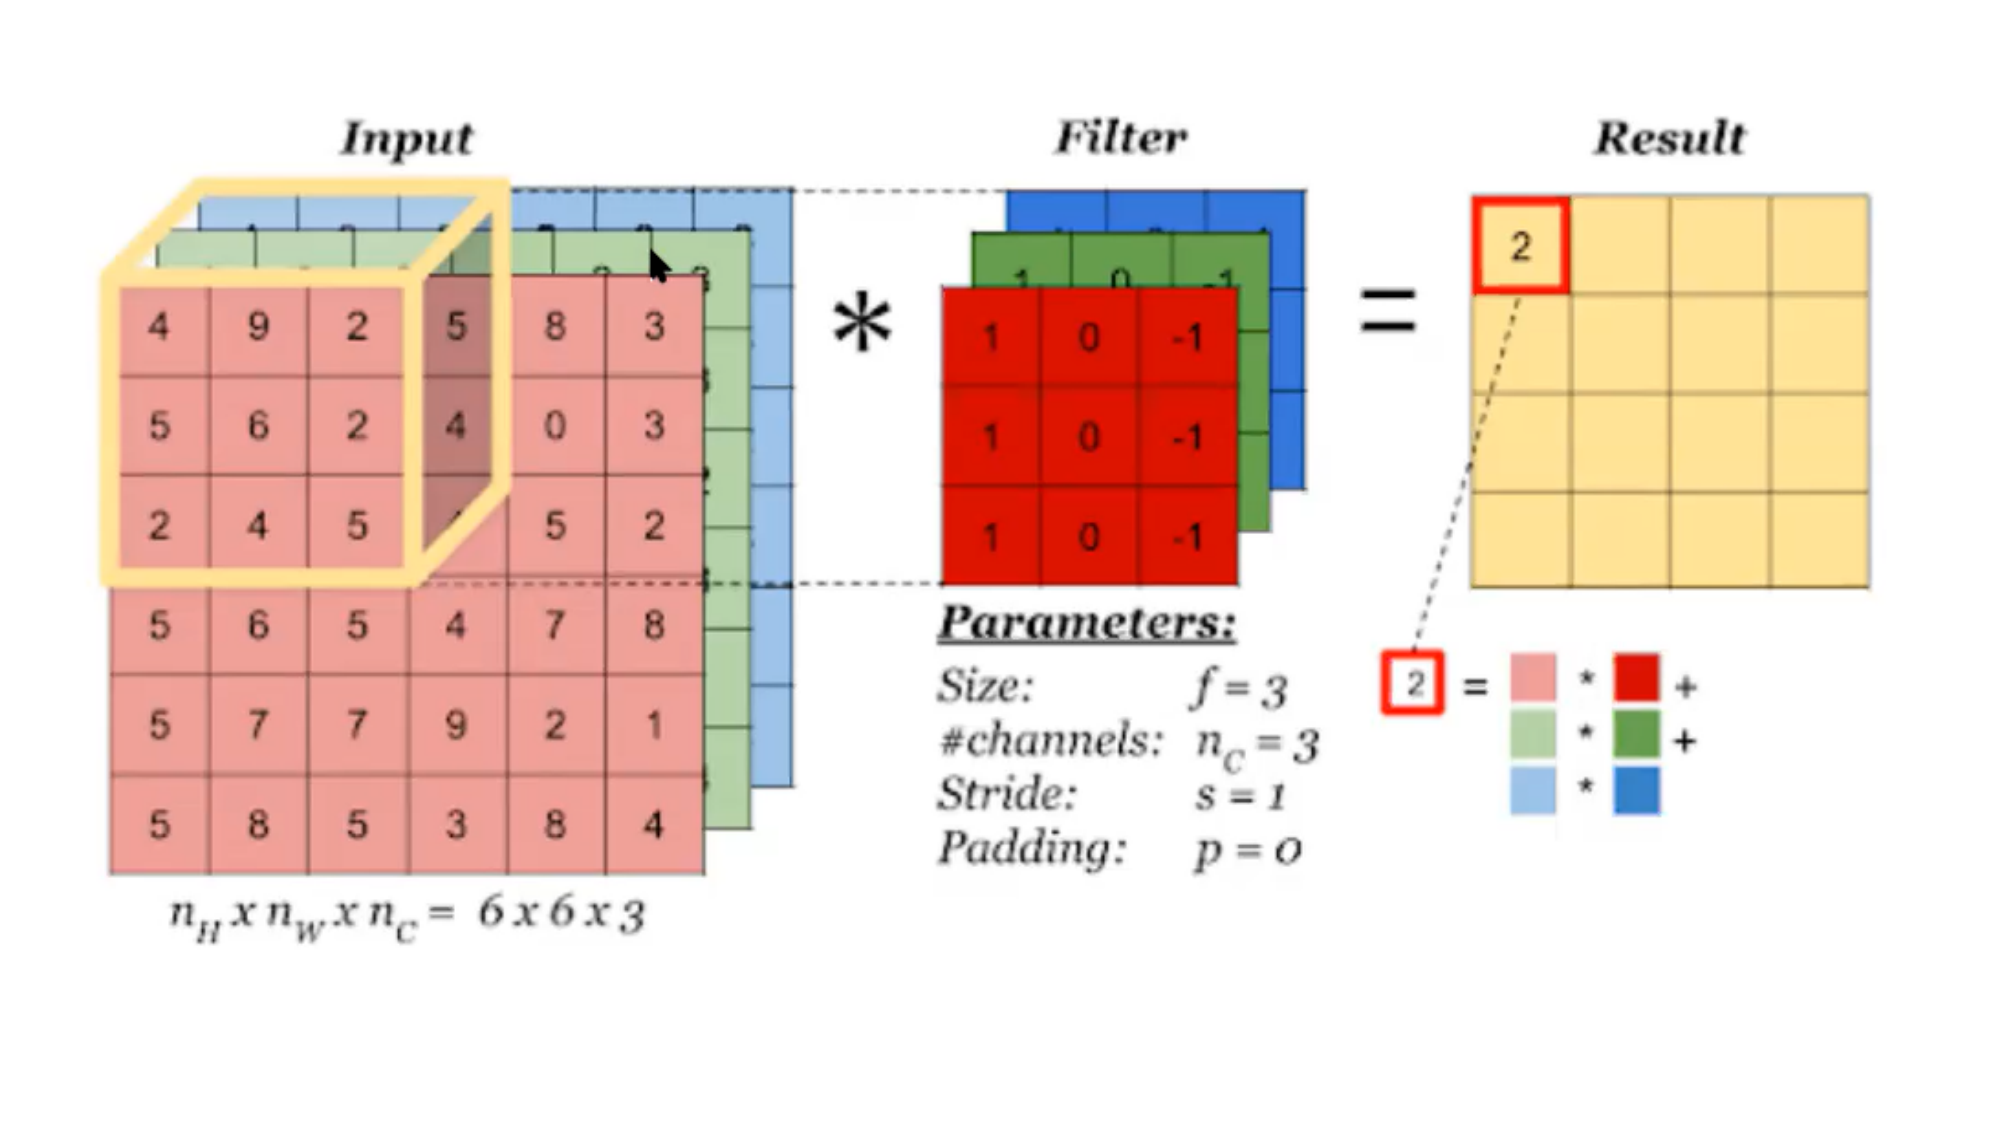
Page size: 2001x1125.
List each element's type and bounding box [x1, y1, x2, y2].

picture [83, 113, 1887, 964]
